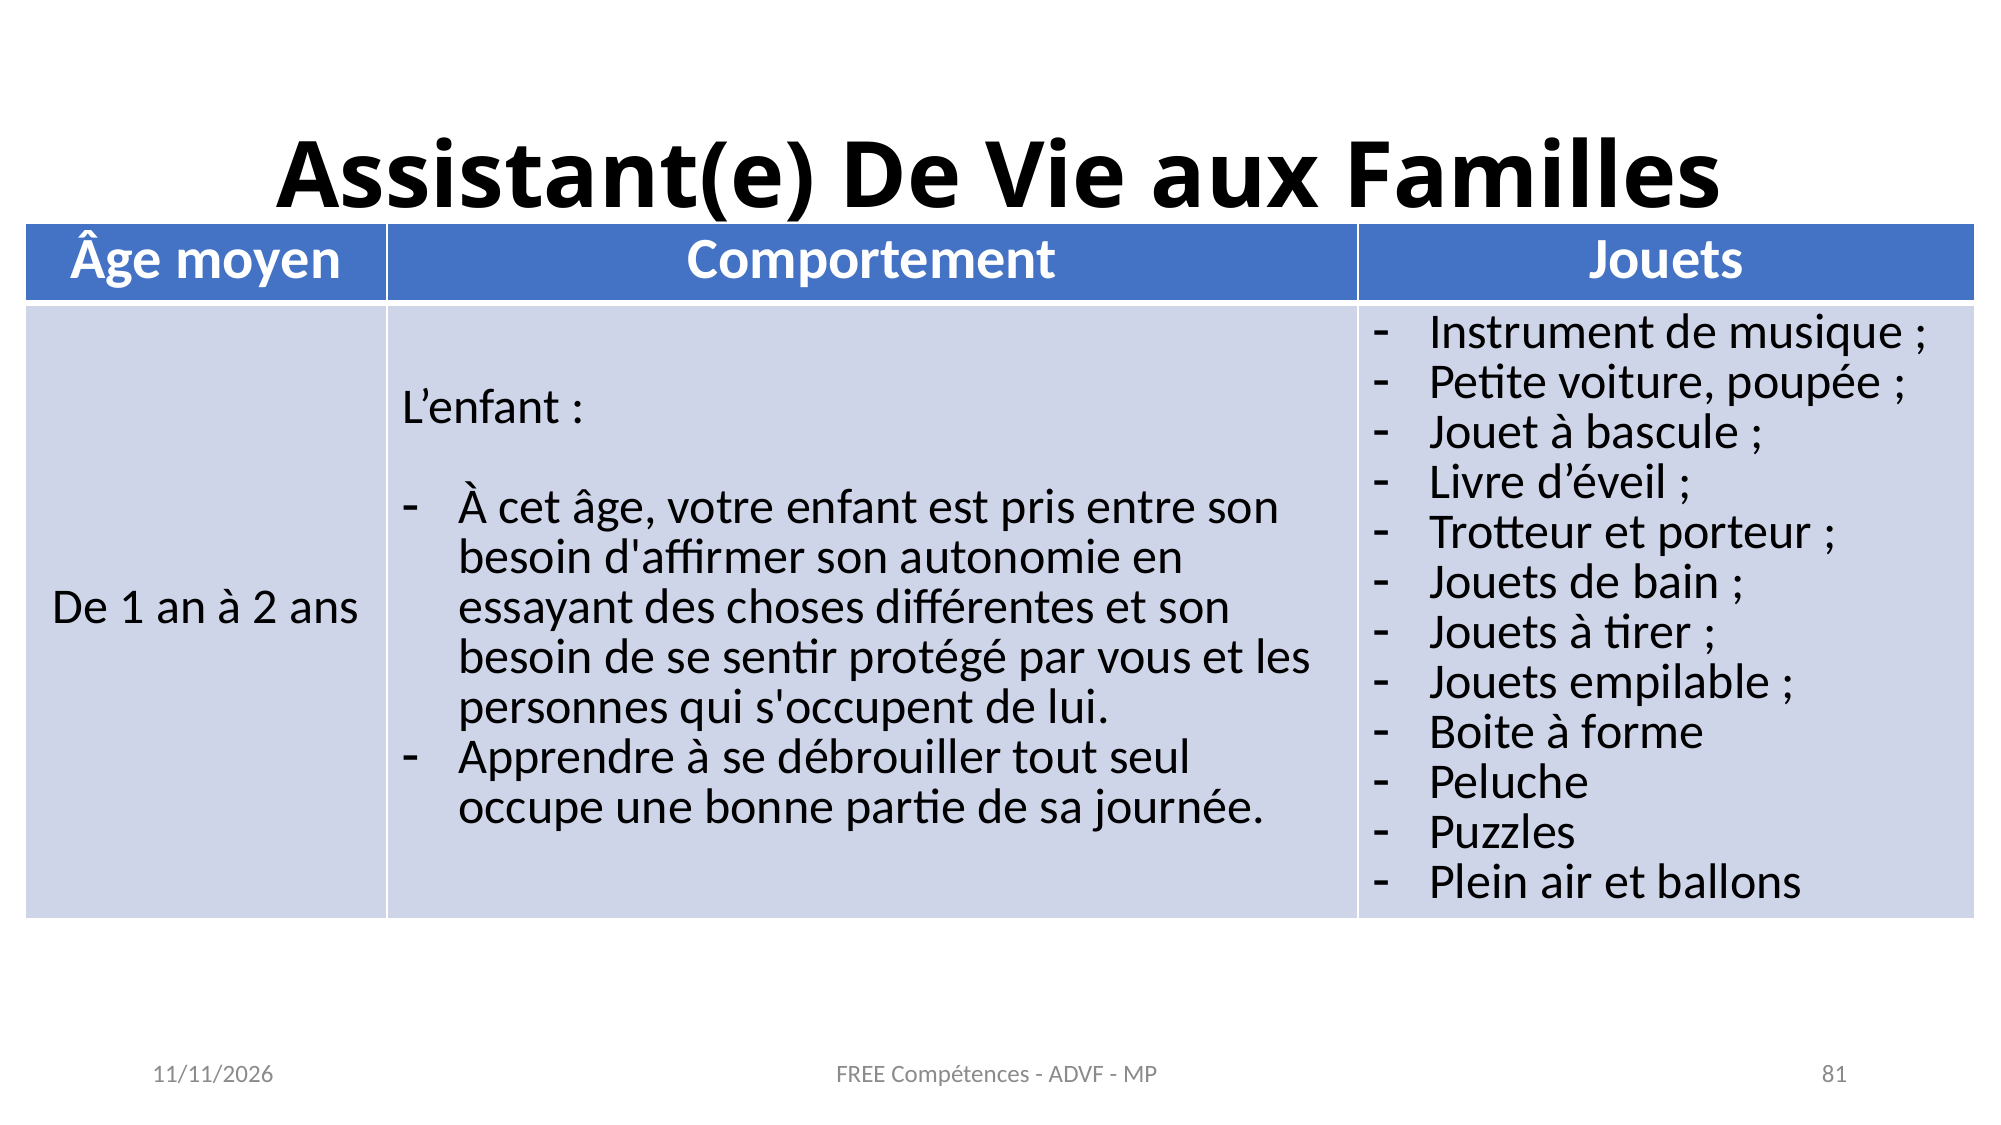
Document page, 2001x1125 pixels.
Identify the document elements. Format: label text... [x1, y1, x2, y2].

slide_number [137, 1042, 588, 1103]
text_box Assistant(e) De Vie aux Familles [249, 110, 1750, 295]
table_header Jouets [1359, 224, 1974, 300]
footer FREE Compétences - ADVF - MP [590, 1042, 1410, 1103]
table_cell De 1 an à 2 ans [26, 306, 386, 918]
table_header Âge moyen [26, 224, 386, 300]
table_header Comportement [388, 295, 1357, 300]
table_cell Instrument de musique ; Petite voiture, poupée ; Jouet à bascule ; Livre d’éveil ; Trotteur et porteur ; Jouets de bain ; Jouets à tirer ; Jouets empilable ; Boite à forme Peluche Puzzles Plein air et ballons [1359, 306, 1974, 918]
slide_number 81 [1412, 1042, 1863, 1103]
table_cell L’enfant : À cet âge, votre enfant est pris entre son besoin d'affirmer son autonomie en essayant des choses différentes et son besoin de se sentir protégé par vous et les personnes qui s'occupent de lui. Apprendre à se débrouiller tout seul occupe une bonne partie de sa journée. [388, 306, 1357, 918]
